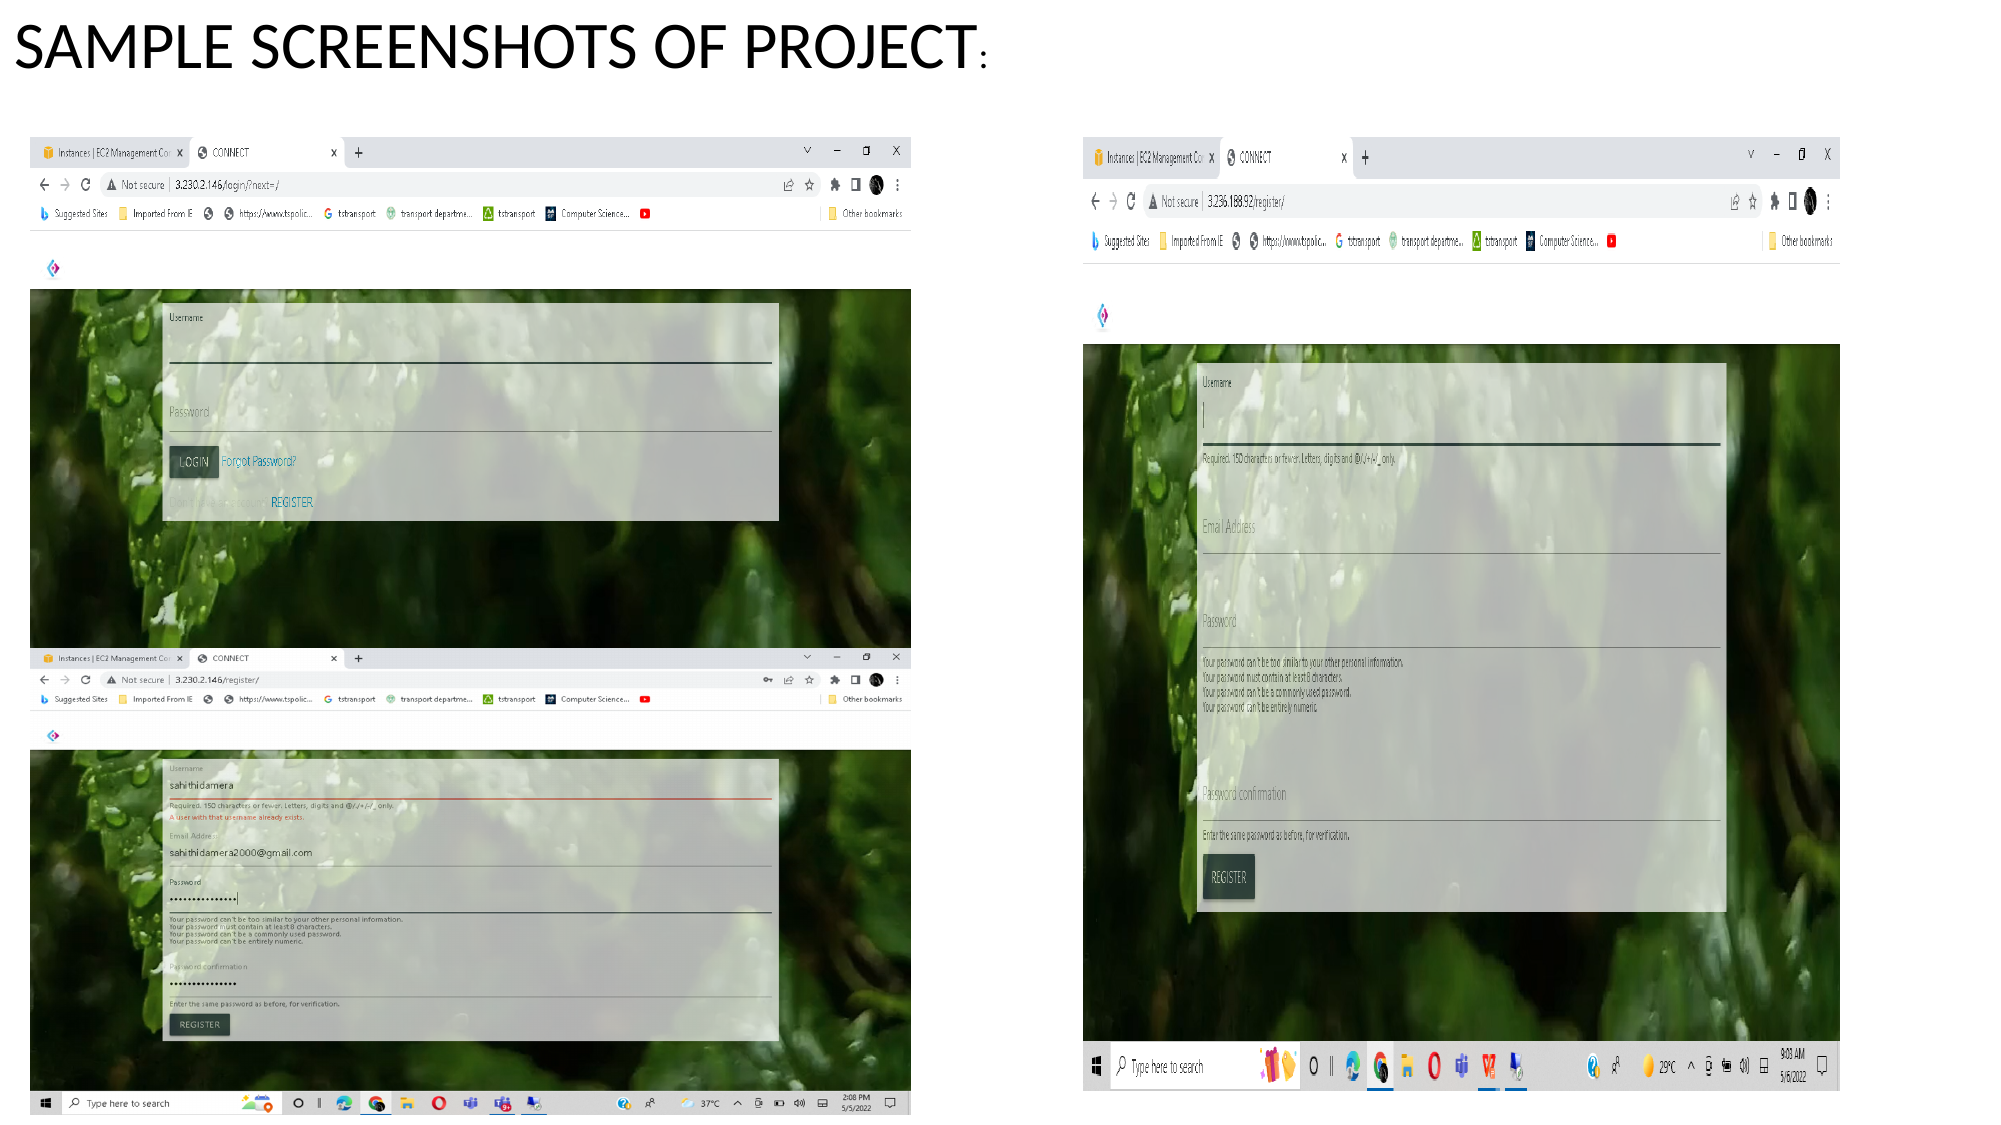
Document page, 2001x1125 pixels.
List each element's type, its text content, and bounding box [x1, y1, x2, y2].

text_box SAMPLE SCREENSHOTS OF PROJECT: [0, 0, 1840, 90]
picture [1083, 137, 1840, 1091]
picture [30, 137, 911, 1115]
